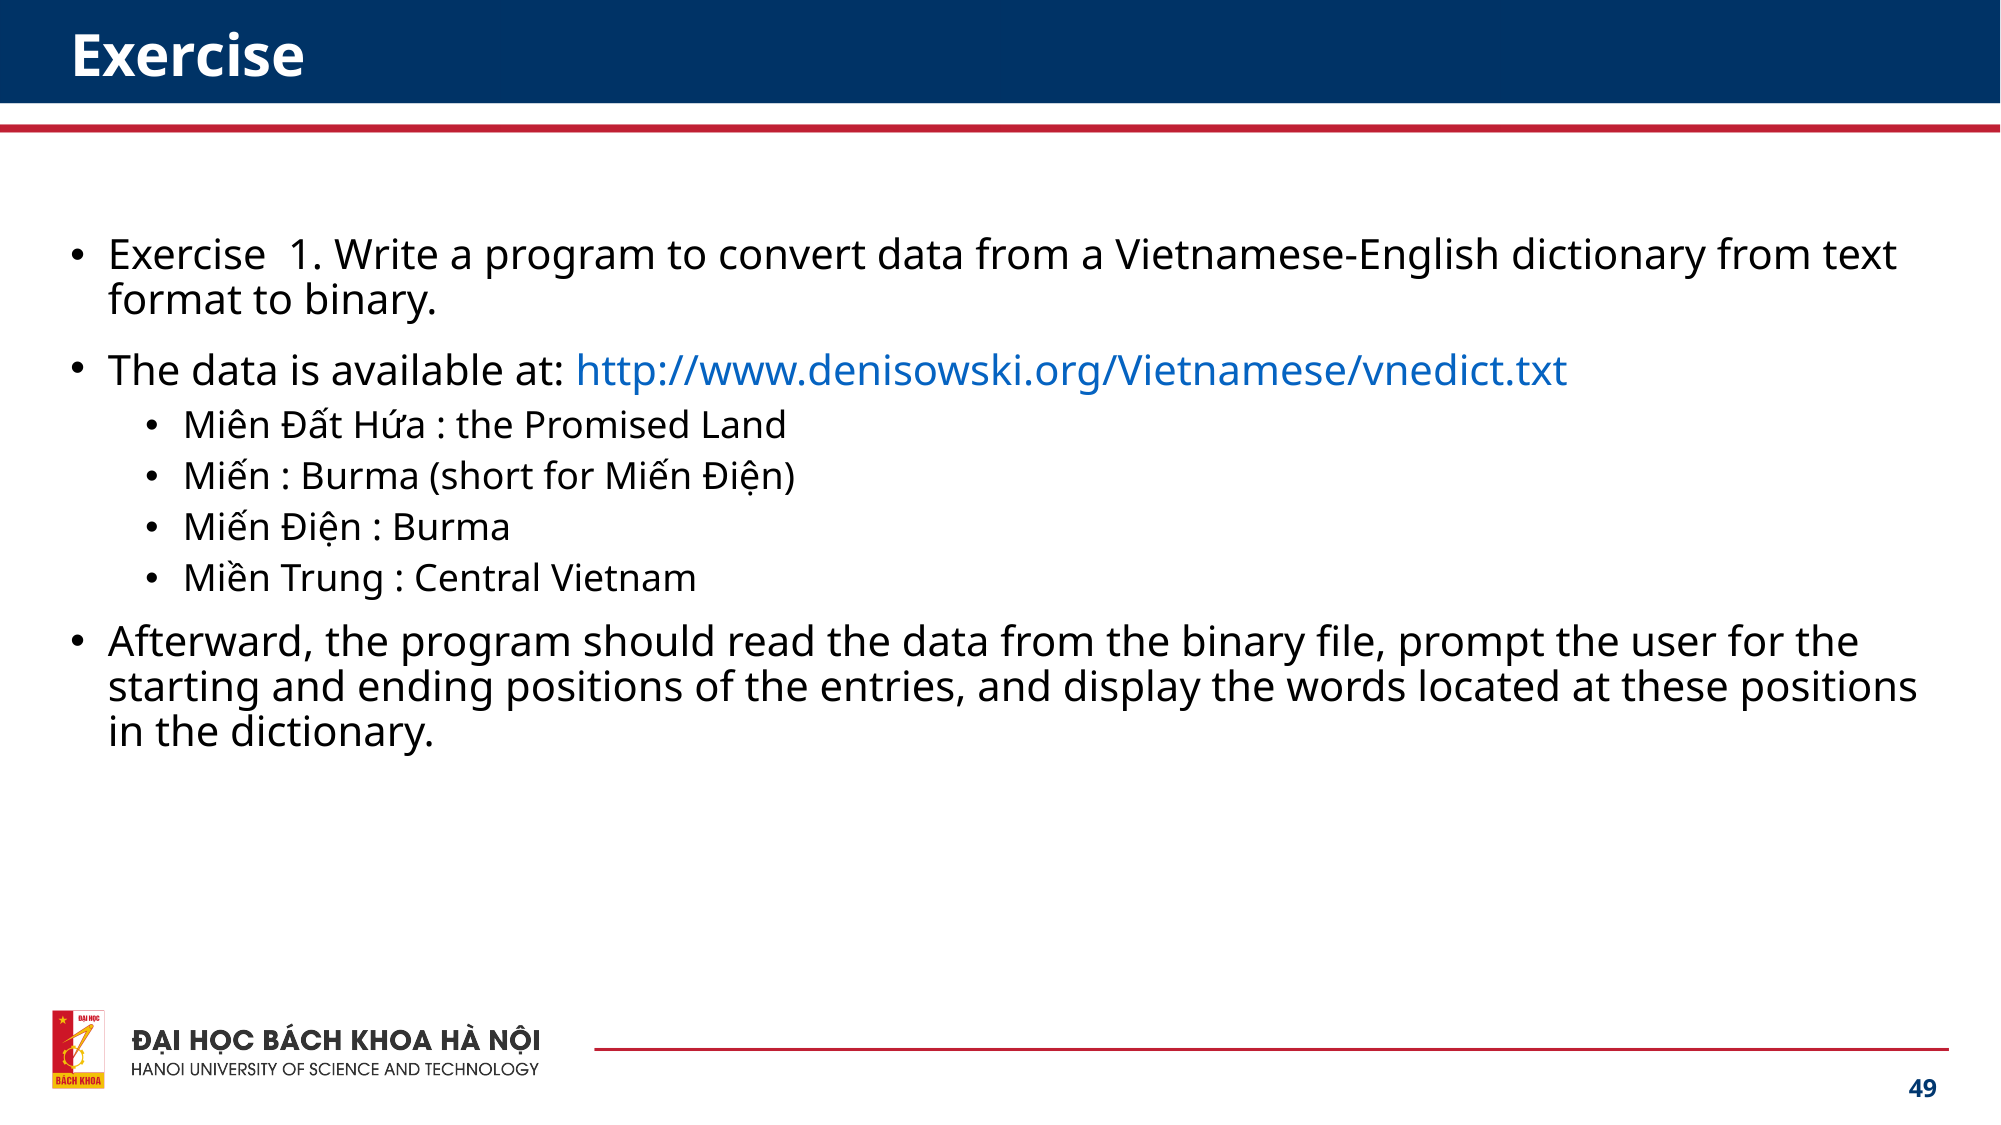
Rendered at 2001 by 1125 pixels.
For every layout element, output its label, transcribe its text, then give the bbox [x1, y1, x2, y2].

title Exercise [55, 18, 1945, 90]
slide_number 49 [1502, 1065, 1953, 1125]
picture [0, 0, 2001, 1125]
list Exercise 1. Write a program to convert data from a Vietnamese-English dictionary from text format to binary. The data is available at: http://www.denisowski.org/Vietnamese/vnedict.txt Miên Đất Hứa : the Promised Land Miến : Burma (short for Miến Điện) Miến Điện : Burma Miền Trung : Central Vietnam Afterward, the program should read the data from the binary file, prompt the user for the starting and ending positions of the entries, and display the words located at these positions in the dictionary. [55, 226, 1945, 979]
